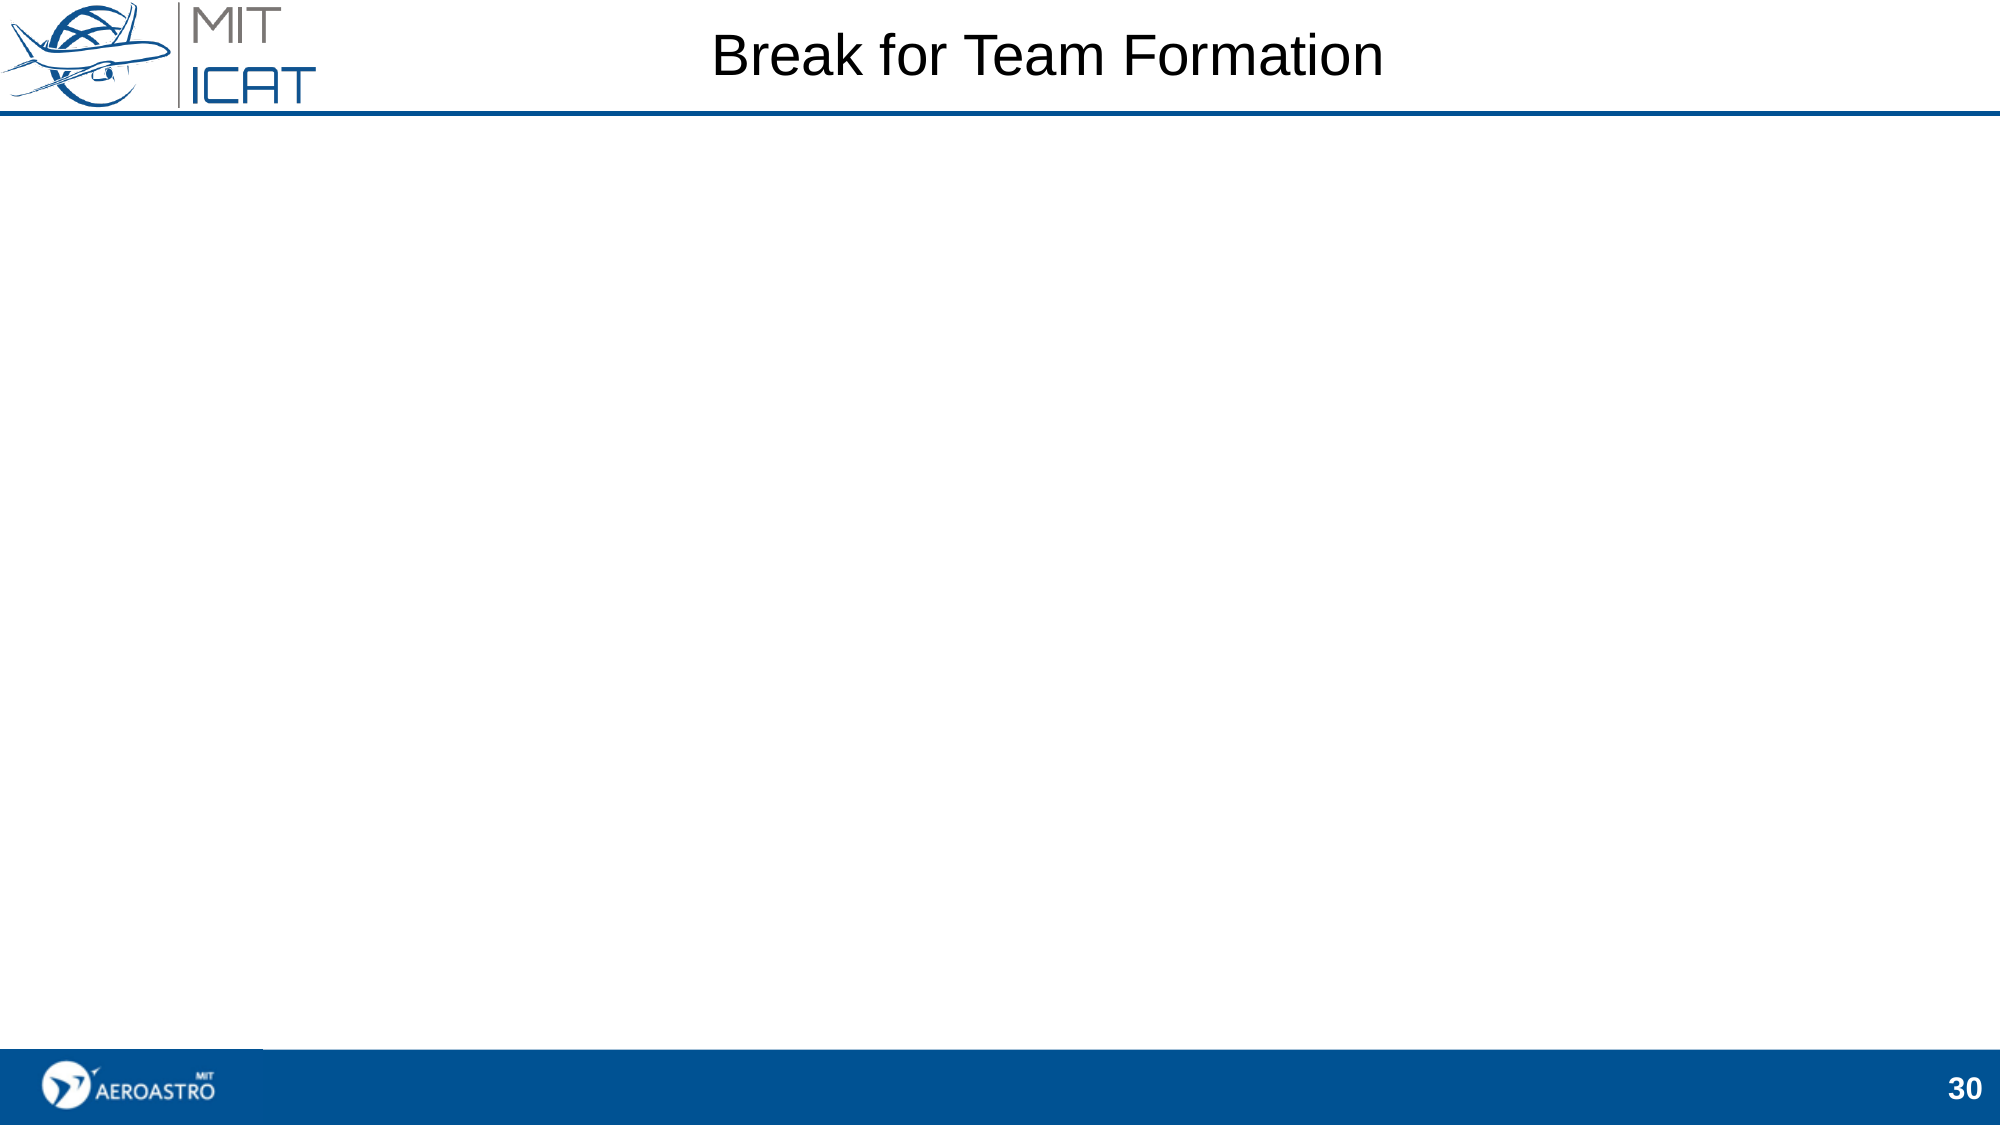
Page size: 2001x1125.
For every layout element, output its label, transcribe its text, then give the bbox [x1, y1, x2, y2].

picture [0, 1049, 263, 1124]
title Break for Team Formation [96, 0, 2000, 114]
slide_number 30 [1548, 1056, 1999, 1117]
